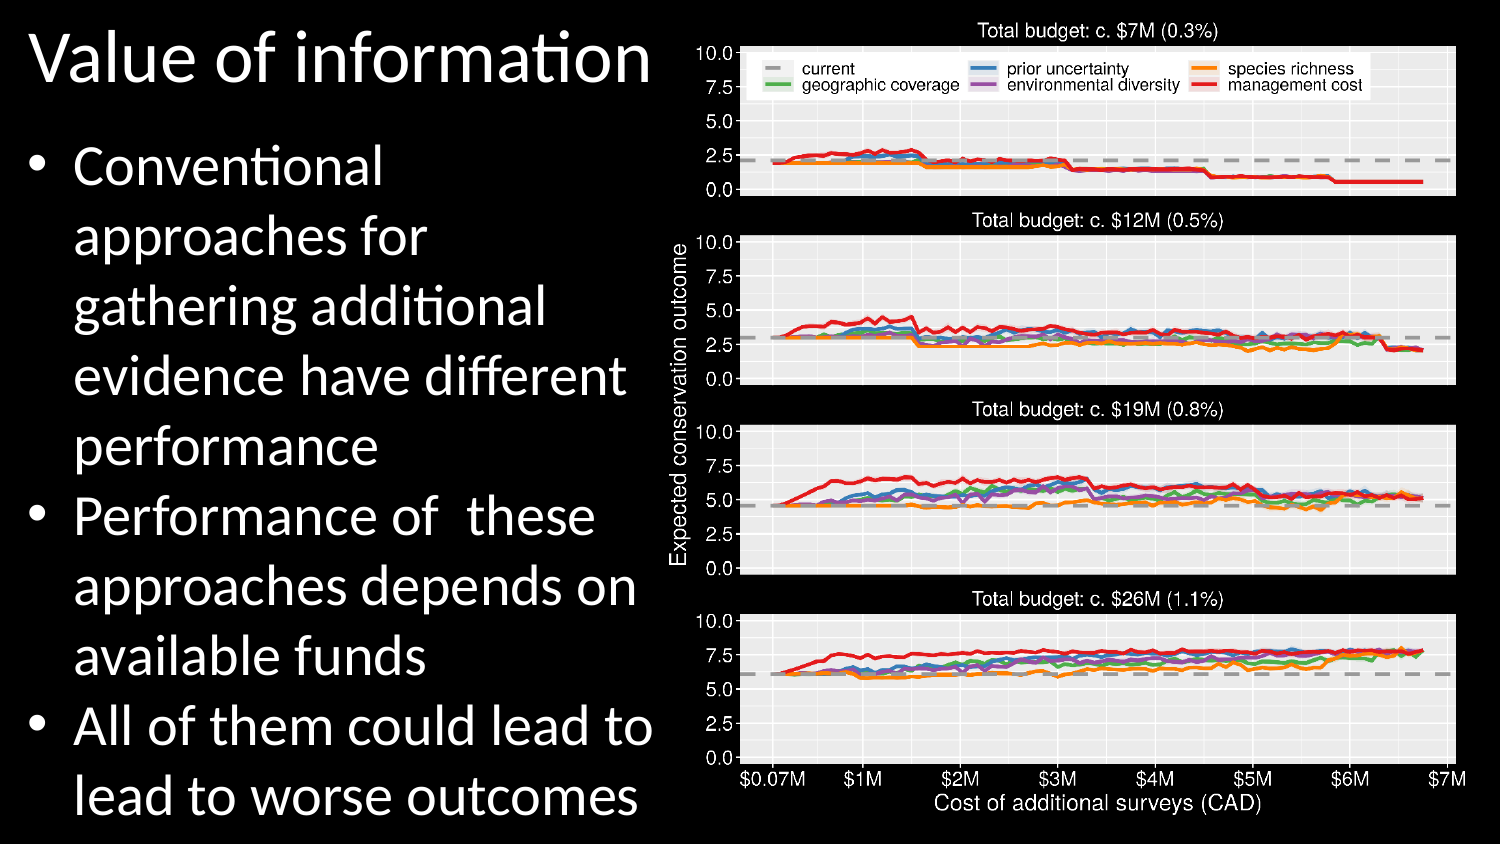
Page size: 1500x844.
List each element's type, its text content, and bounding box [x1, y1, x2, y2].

text_box Conventional approaches for gathering additional evidence have different performance Performance of these approaches depends on available funds All of them could lead to lead to worse outcomes [12, 119, 680, 835]
text_box Value of information [12, 0, 670, 105]
picture [669, 14, 1466, 815]
